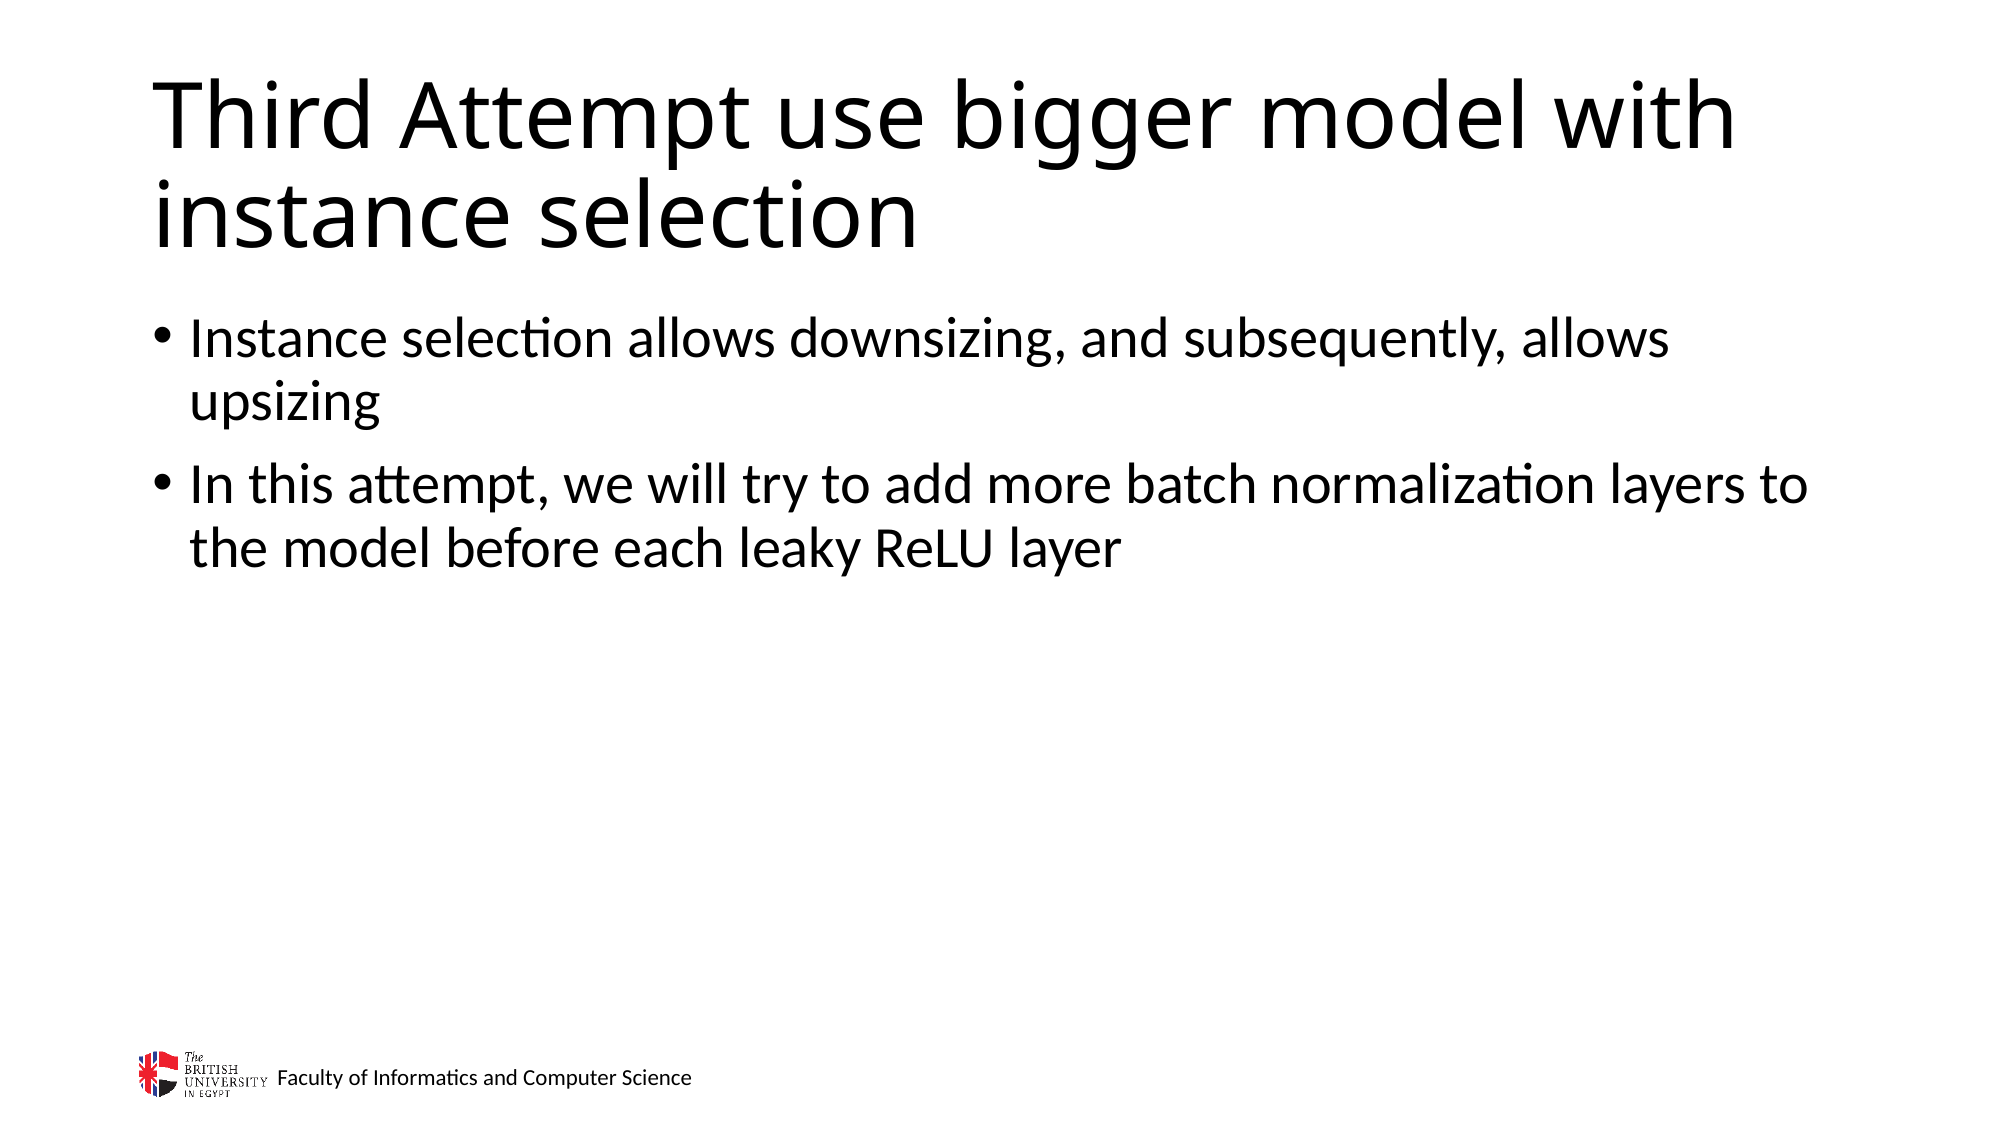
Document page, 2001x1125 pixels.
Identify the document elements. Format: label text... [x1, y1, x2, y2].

title Third Attempt use bigger model with instance selection [137, 59, 1863, 278]
picture [137, 1045, 268, 1100]
list Instance selection allows downsizing, and subsequently, allows upsizing In this attempt, we will try to add more batch normalization layers to the model before each leaky ReLU layer [137, 299, 1863, 1014]
